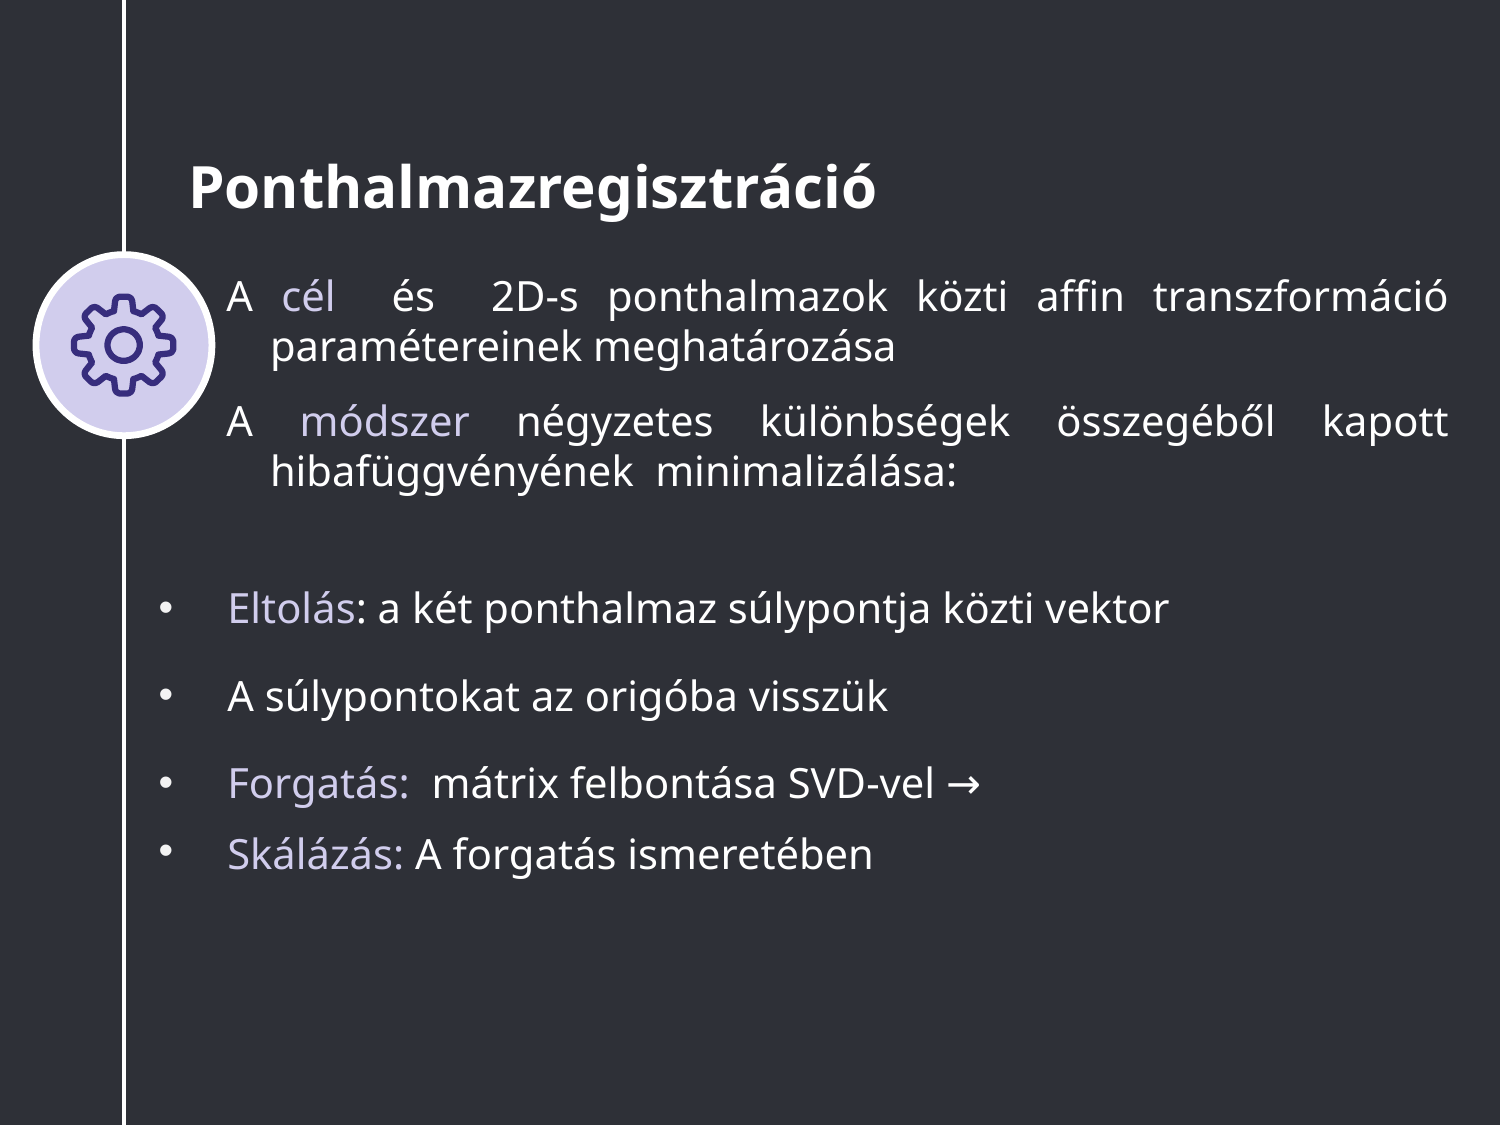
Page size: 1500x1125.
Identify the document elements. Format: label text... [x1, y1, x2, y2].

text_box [35, 254, 213, 436]
title Ponthalmazregisztráció [173, 126, 1420, 244]
